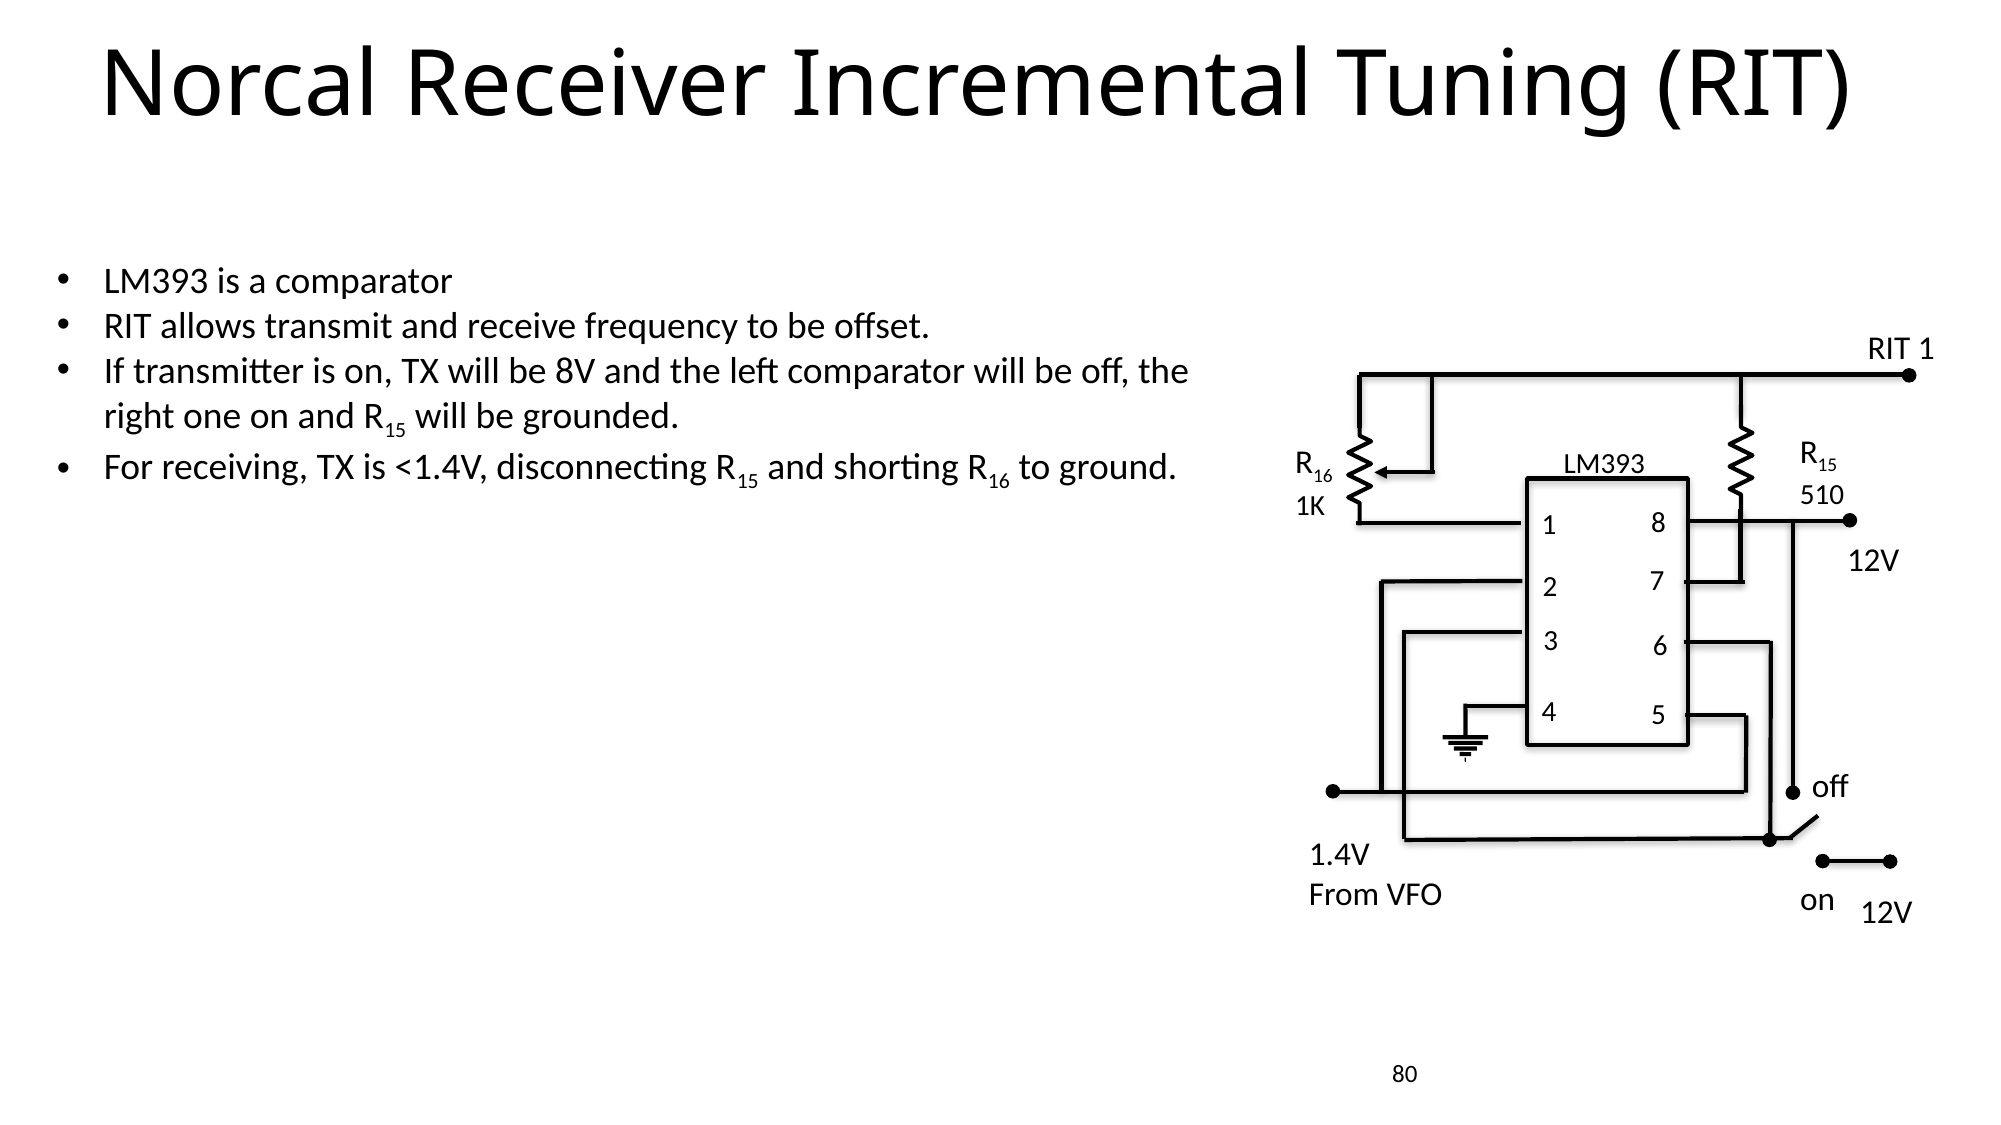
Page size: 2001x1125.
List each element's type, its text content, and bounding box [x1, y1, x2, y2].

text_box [1287, 318, 1959, 939]
slide_number 80 [1074, 738, 1425, 1125]
text_box Norcal Receiver Incremental Tuning (RIT) [23, 23, 1929, 134]
text_box LM393 is a comparator RIT allows transmit and receive frequency to be offset. If transmitter is on, TX will be 8V and the left comparator will be off, the right one on and R15 will be grounded. For receiving, TX is <1.4V, disconnecting R15 and shorting R16 to ground. [49, 248, 1242, 981]
